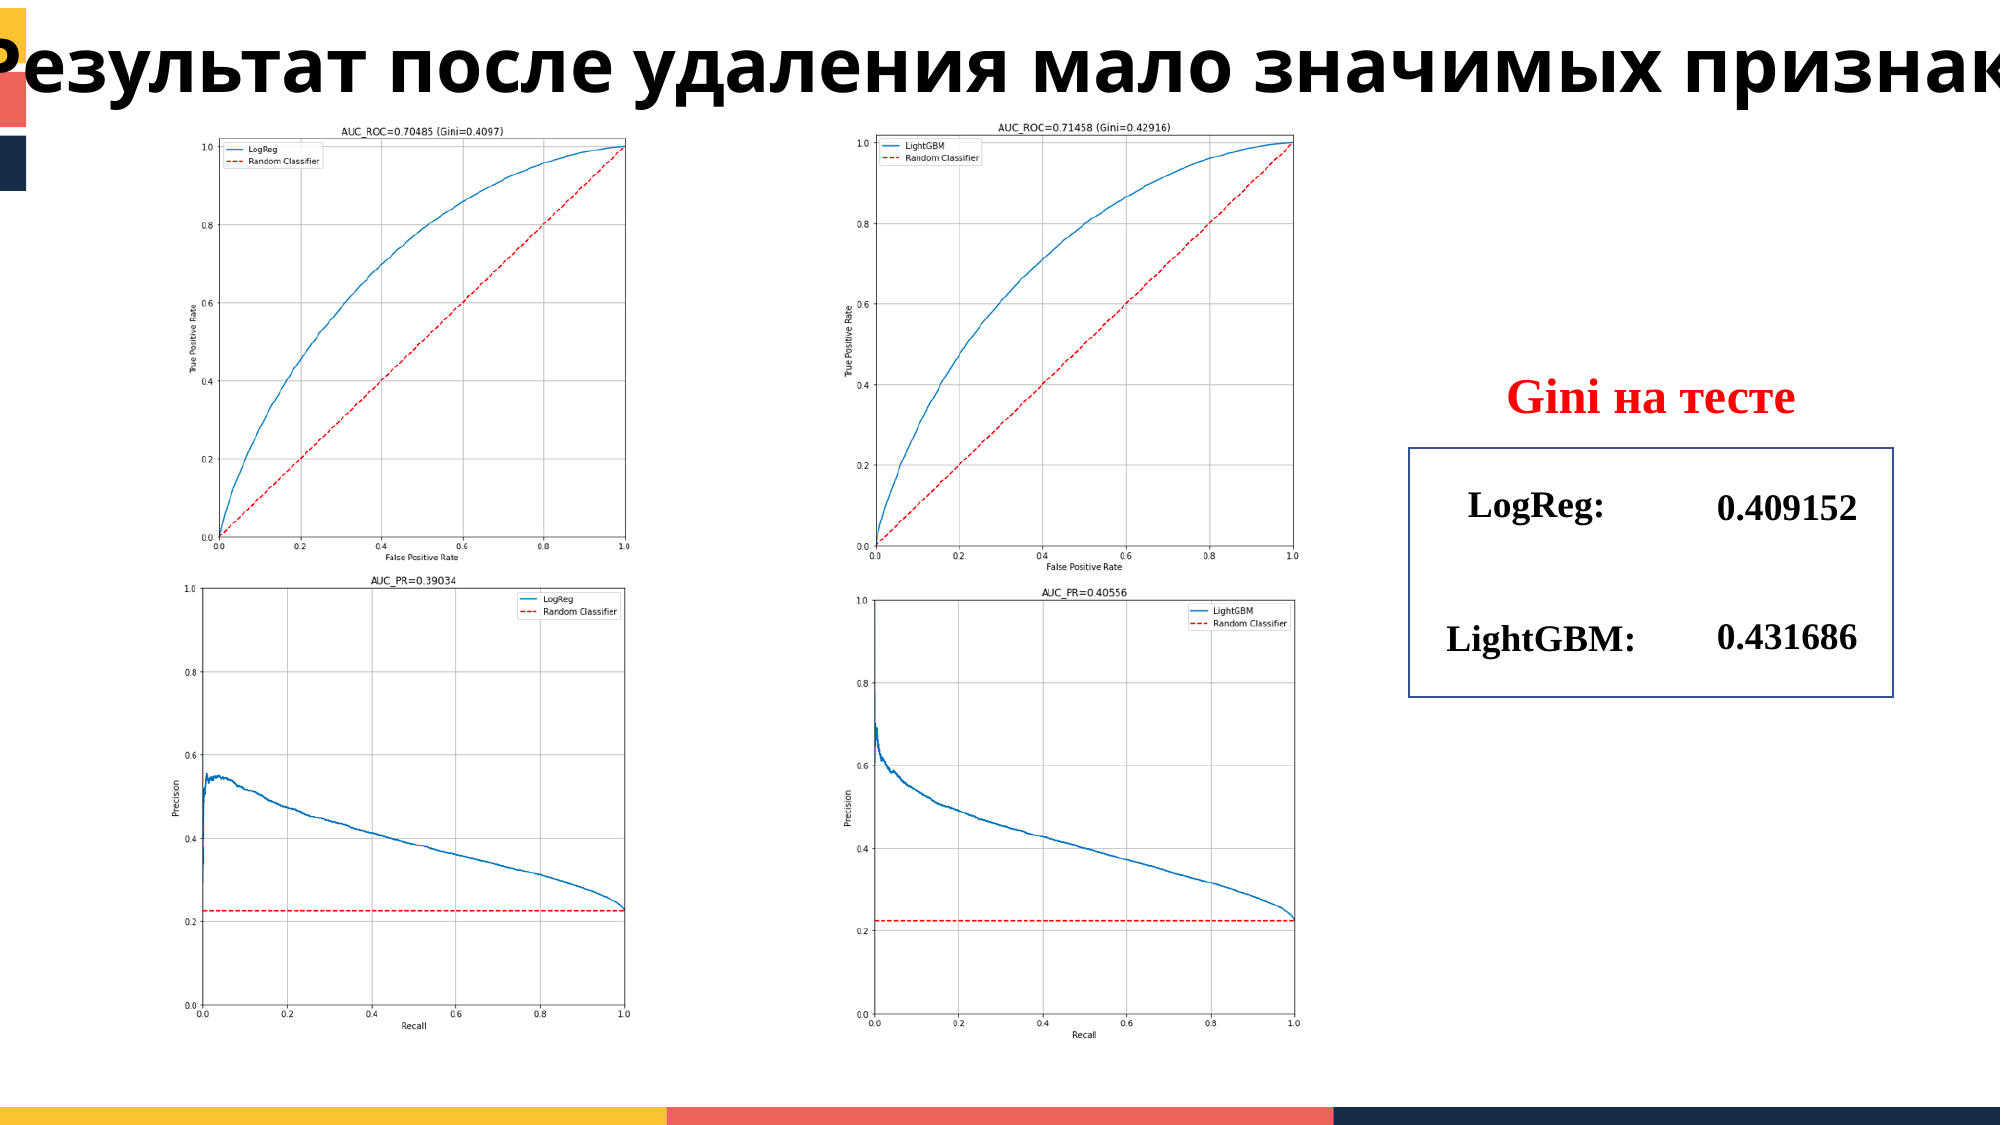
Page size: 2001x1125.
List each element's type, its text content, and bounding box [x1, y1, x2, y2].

picture [169, 115, 640, 1038]
text_box Gini на тесте [1491, 356, 1863, 431]
picture [837, 116, 1307, 1045]
text_box Результат после удаления мало значимых признаков [27, 10, 2000, 116]
text_box [1408, 447, 1894, 698]
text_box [0, 8, 27, 191]
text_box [0, 1107, 2000, 1125]
